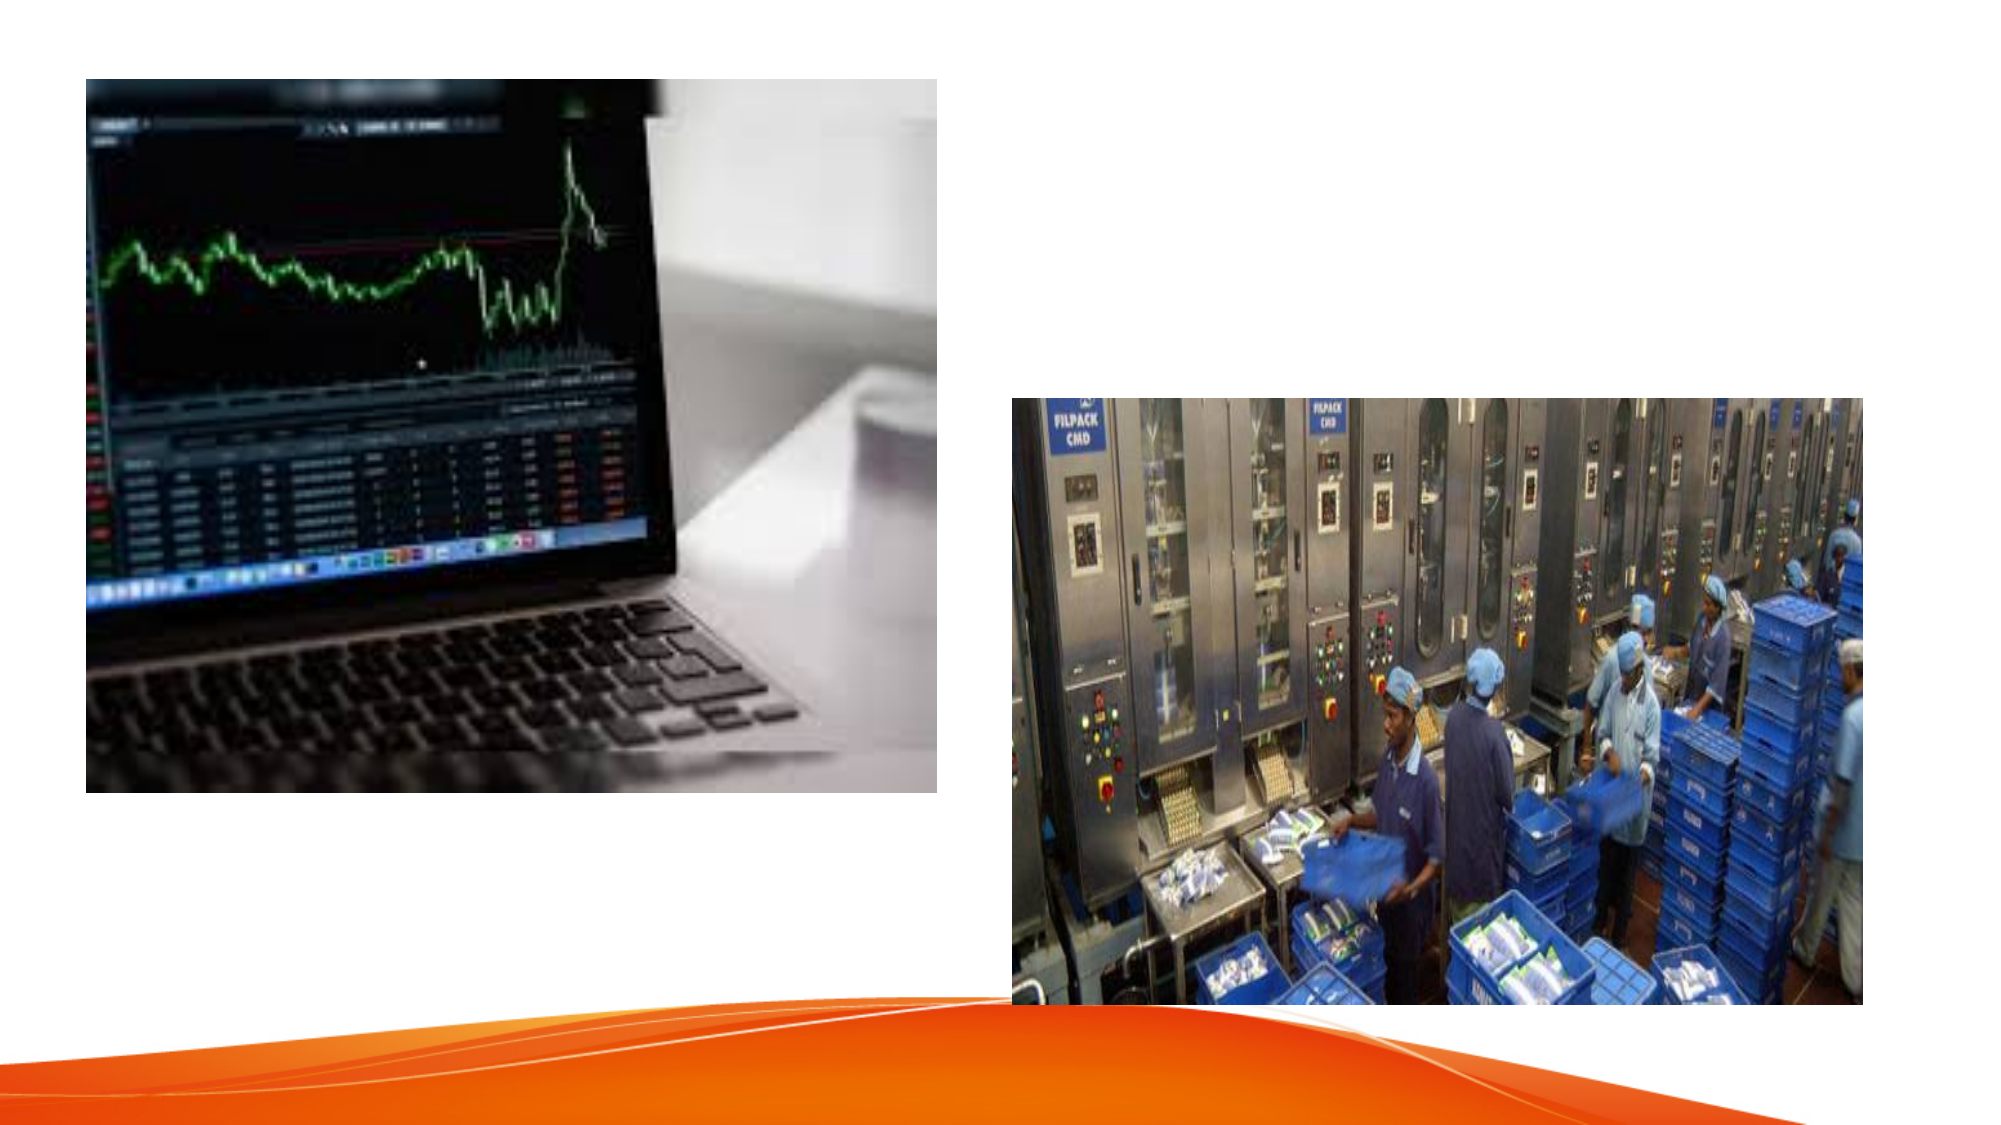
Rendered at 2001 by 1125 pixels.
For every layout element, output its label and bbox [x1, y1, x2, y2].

list [86, 79, 937, 793]
picture [0, 0, 2000, 1125]
list [1012, 398, 1863, 1005]
